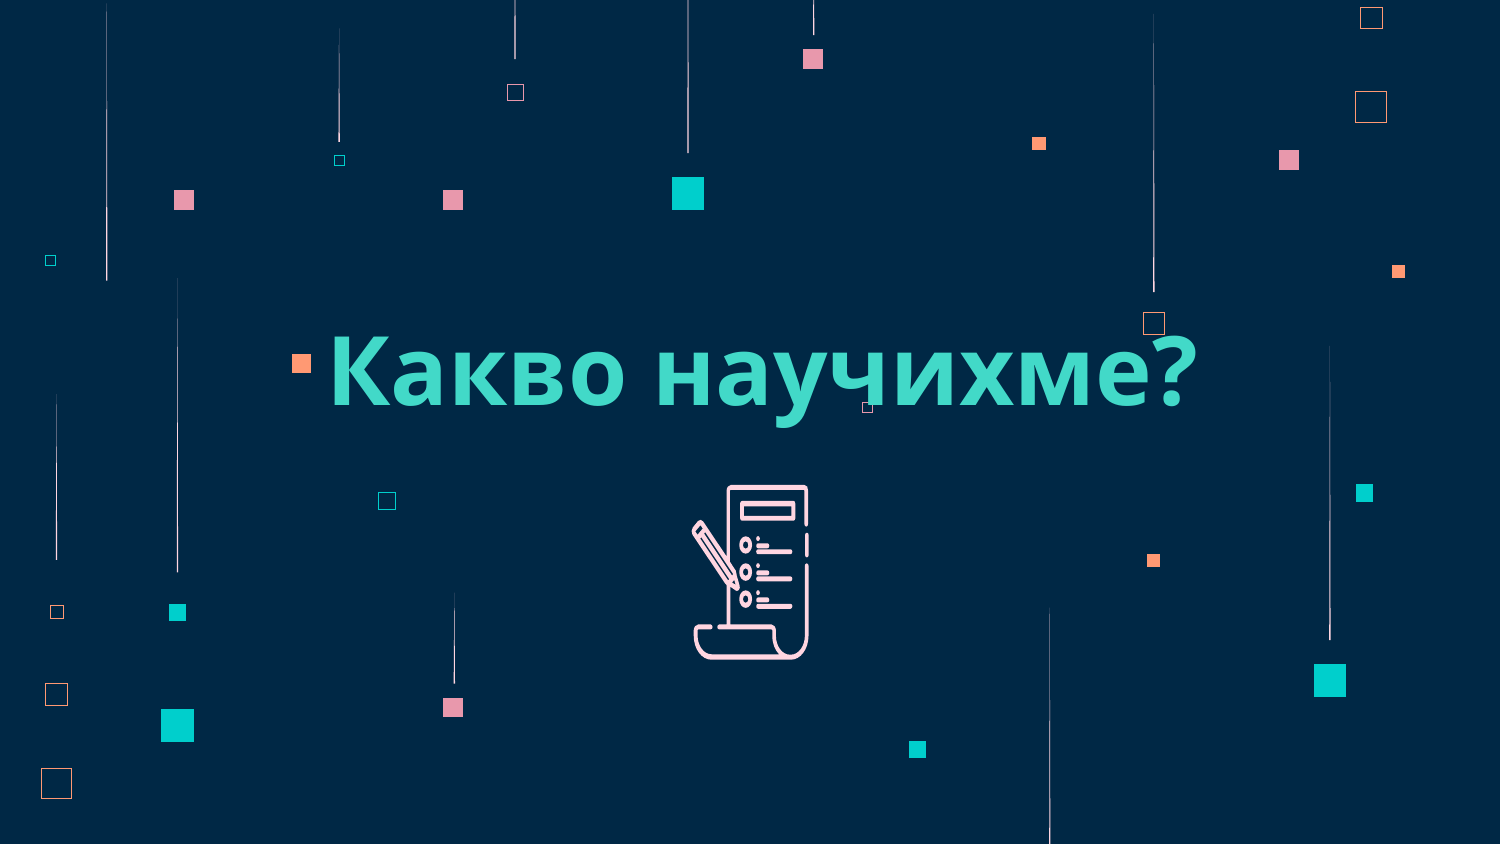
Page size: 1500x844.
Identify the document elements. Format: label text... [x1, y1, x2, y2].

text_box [690, 484, 809, 660]
title Какво научихме? [273, 180, 1252, 555]
